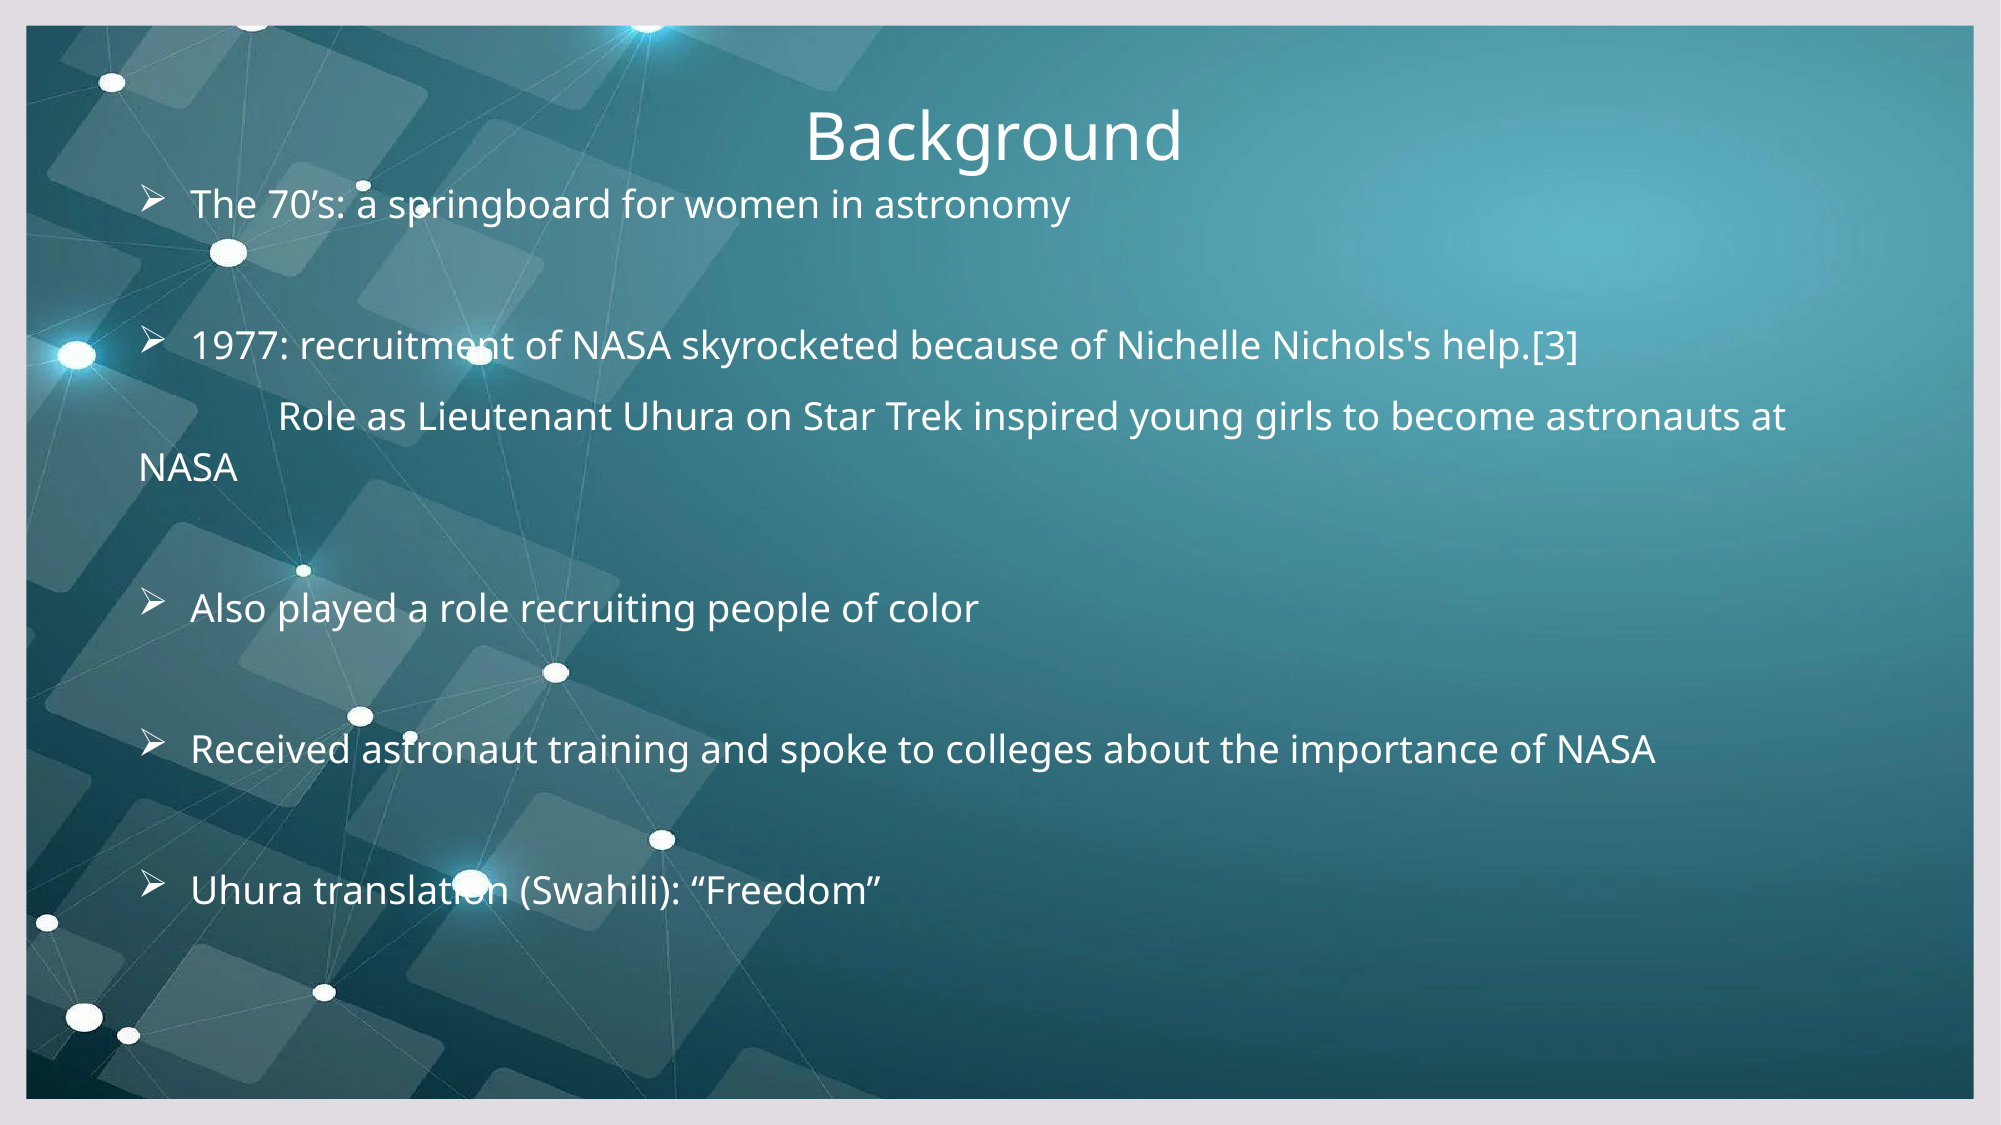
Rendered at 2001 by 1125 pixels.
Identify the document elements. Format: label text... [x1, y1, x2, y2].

picture [27, 26, 1973, 1099]
title Background [163, 0, 1826, 167]
list The 70’s: a springboard for women in astronomy 1977: recruitment of NASA skyrocketed because of Nichelle Nichols's help.[3] Role as Lieutenant Uhura on Star Trek inspired young girls to become astronauts at NASA Also played a role recruiting people of color Received astronaut training and spoke to colleges about the importance of NASA Uhura translation (Swahili): “Freedom” [122, 167, 1842, 925]
